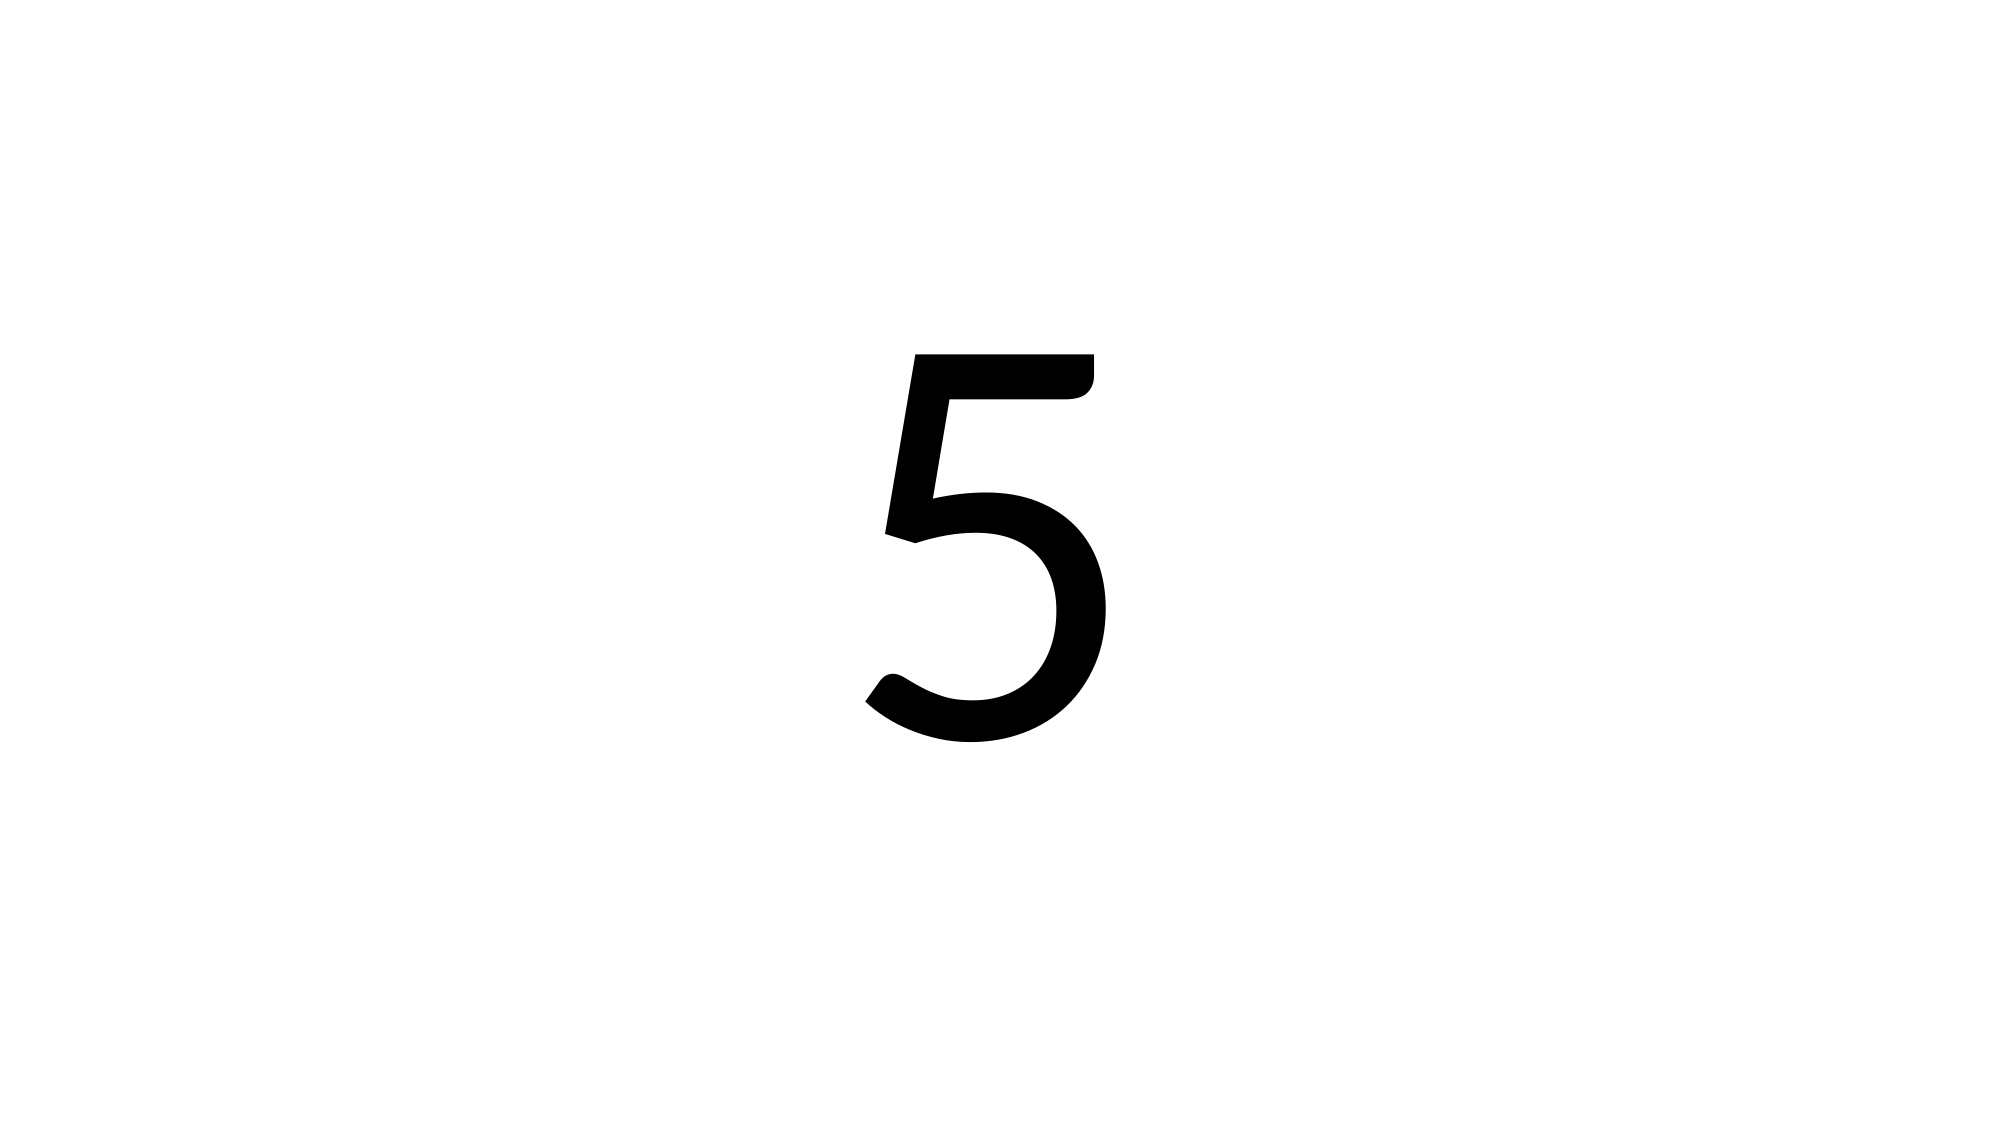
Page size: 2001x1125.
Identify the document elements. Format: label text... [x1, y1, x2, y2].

text_box 5 [823, 133, 1172, 866]
